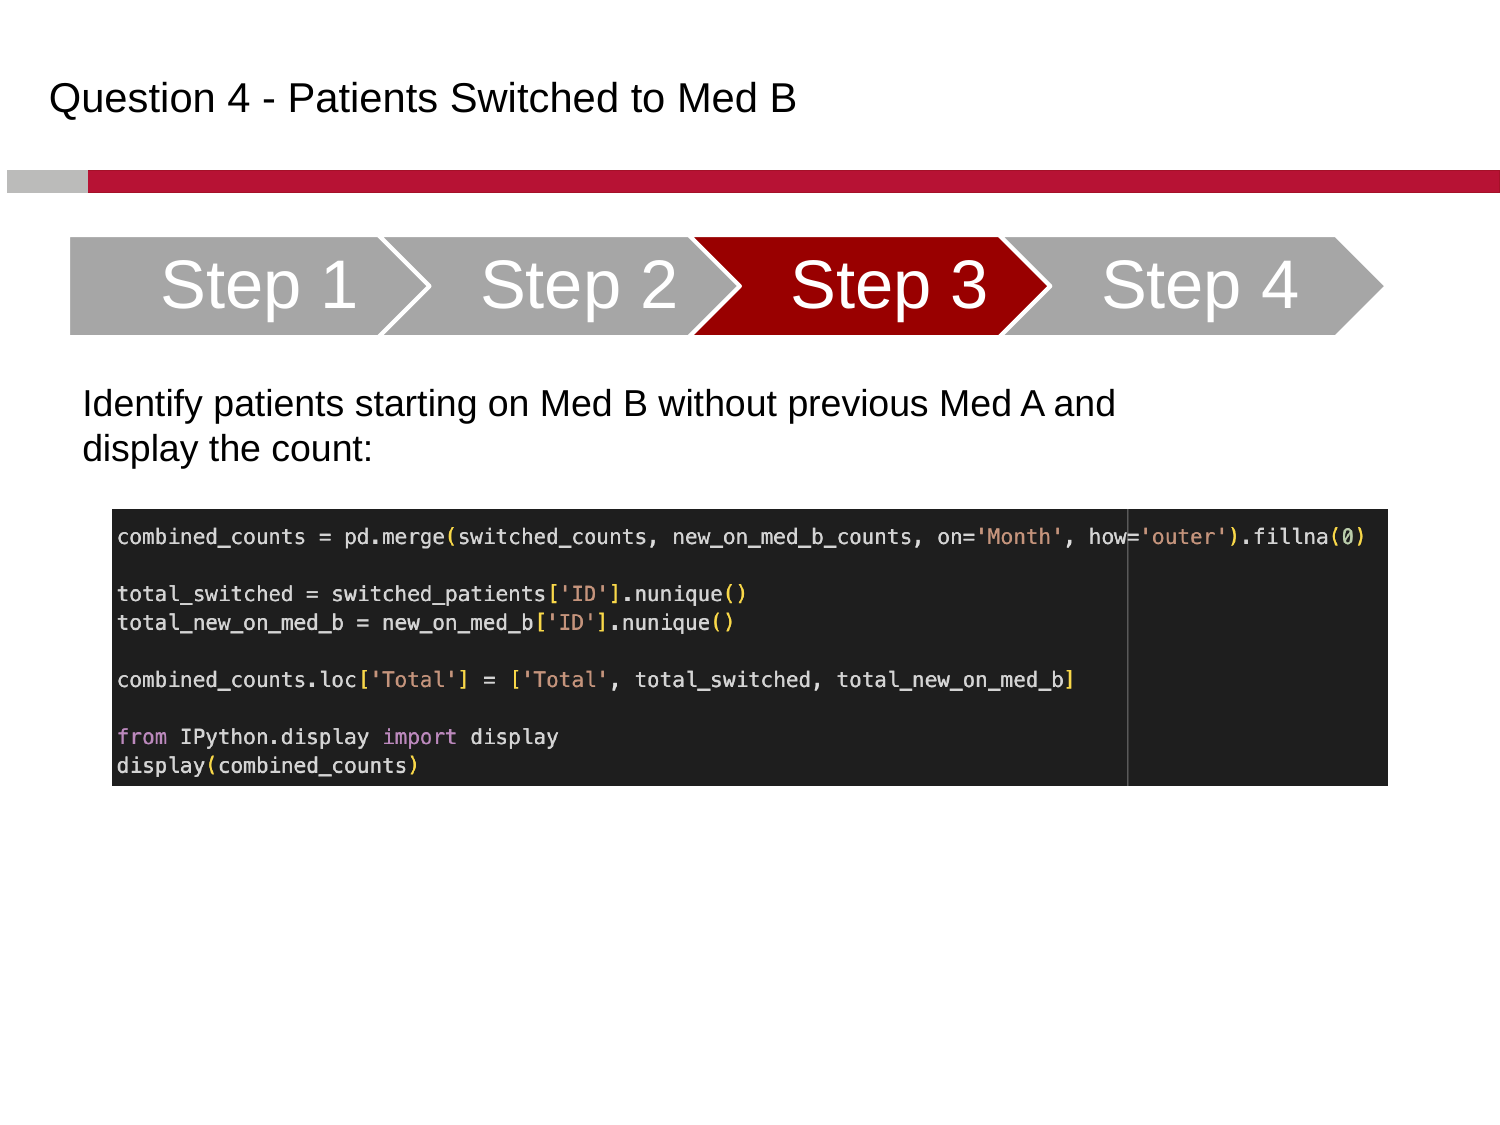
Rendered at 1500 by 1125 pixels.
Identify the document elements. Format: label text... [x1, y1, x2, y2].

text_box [67, 234, 1388, 338]
text_box Question 4 - Patients Switched to Med B [34, 63, 1500, 129]
text_box Identify patients starting on Med B without previous Med A and display the count: [67, 371, 1218, 476]
picture [112, 509, 1388, 786]
